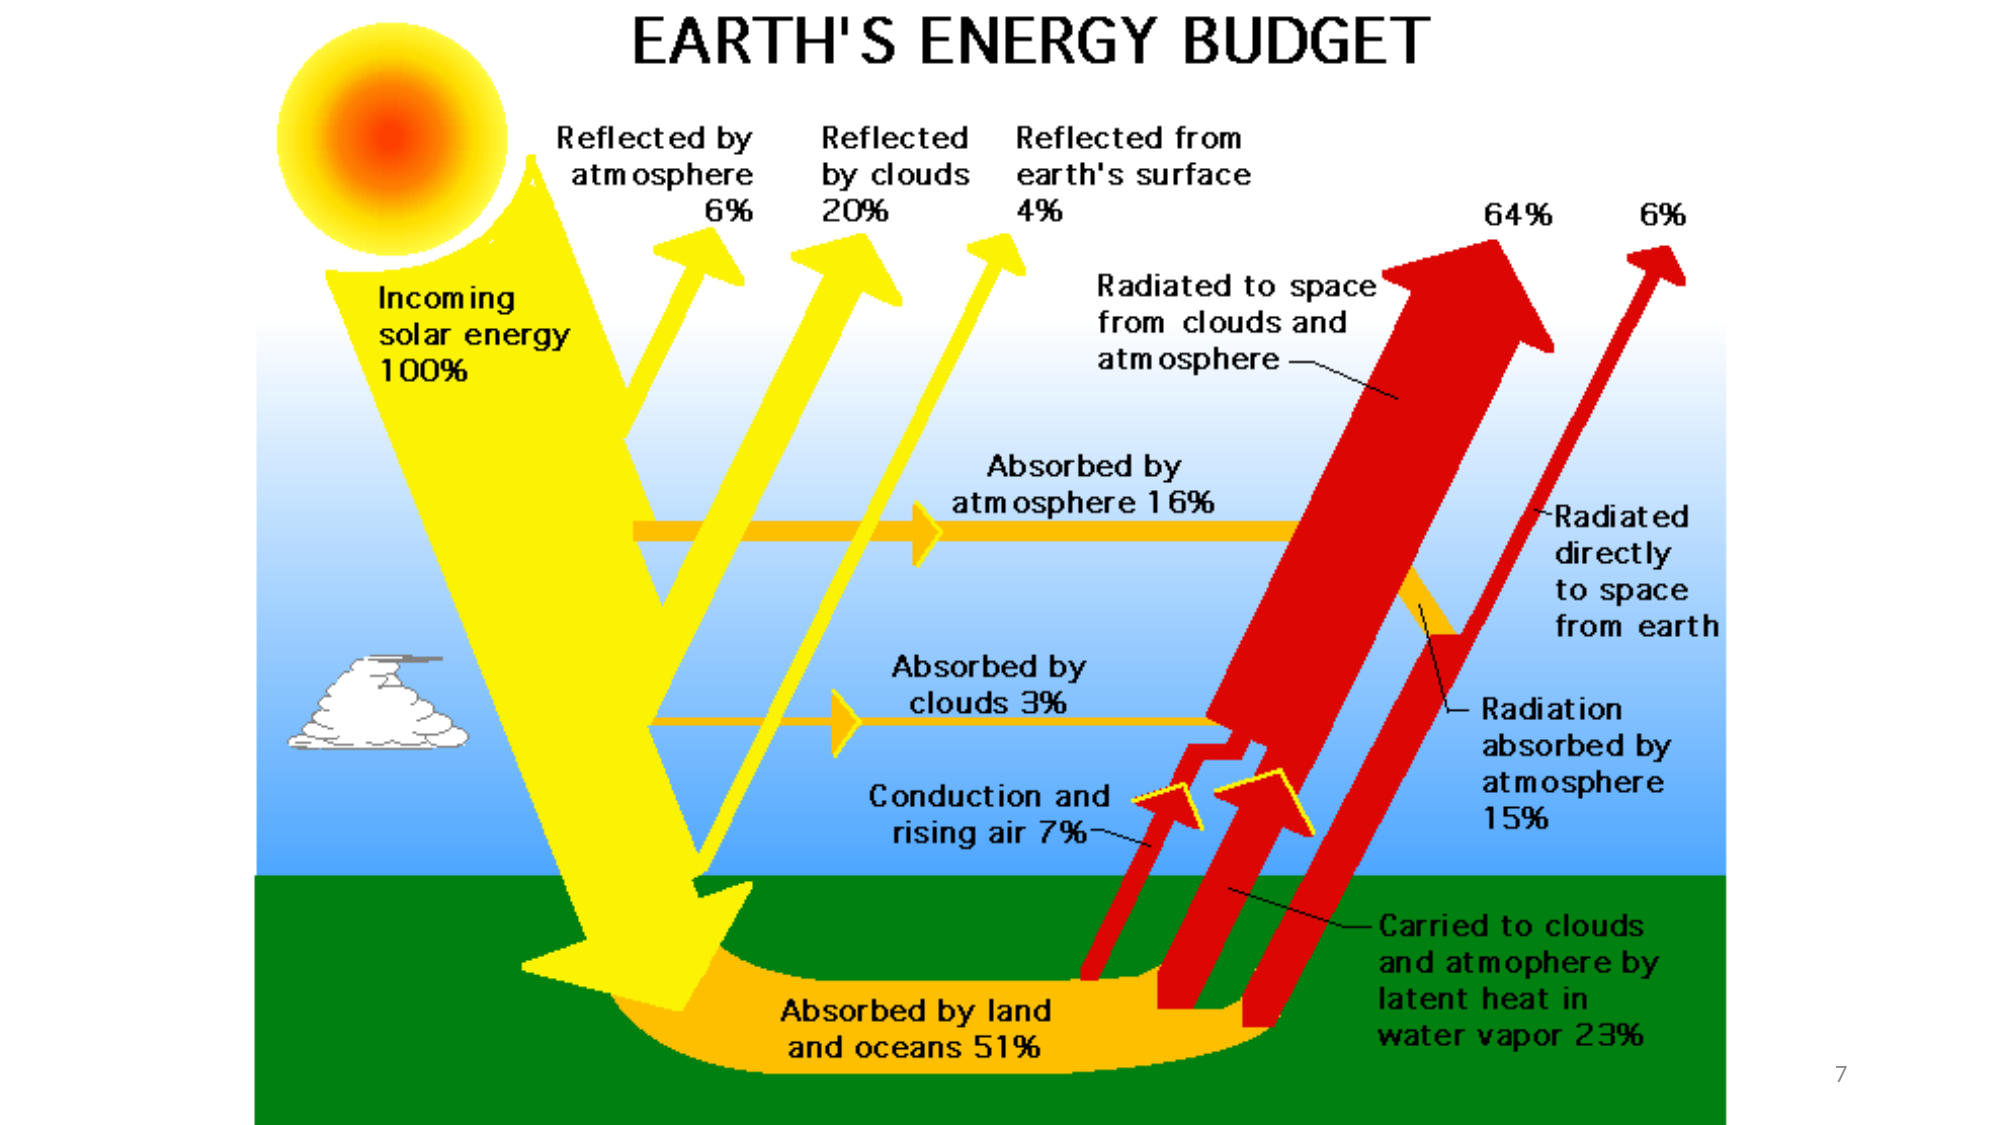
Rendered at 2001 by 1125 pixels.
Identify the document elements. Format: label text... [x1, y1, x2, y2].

slide_number 7 [1753, 1042, 1863, 1103]
picture [247, 0, 1753, 1125]
